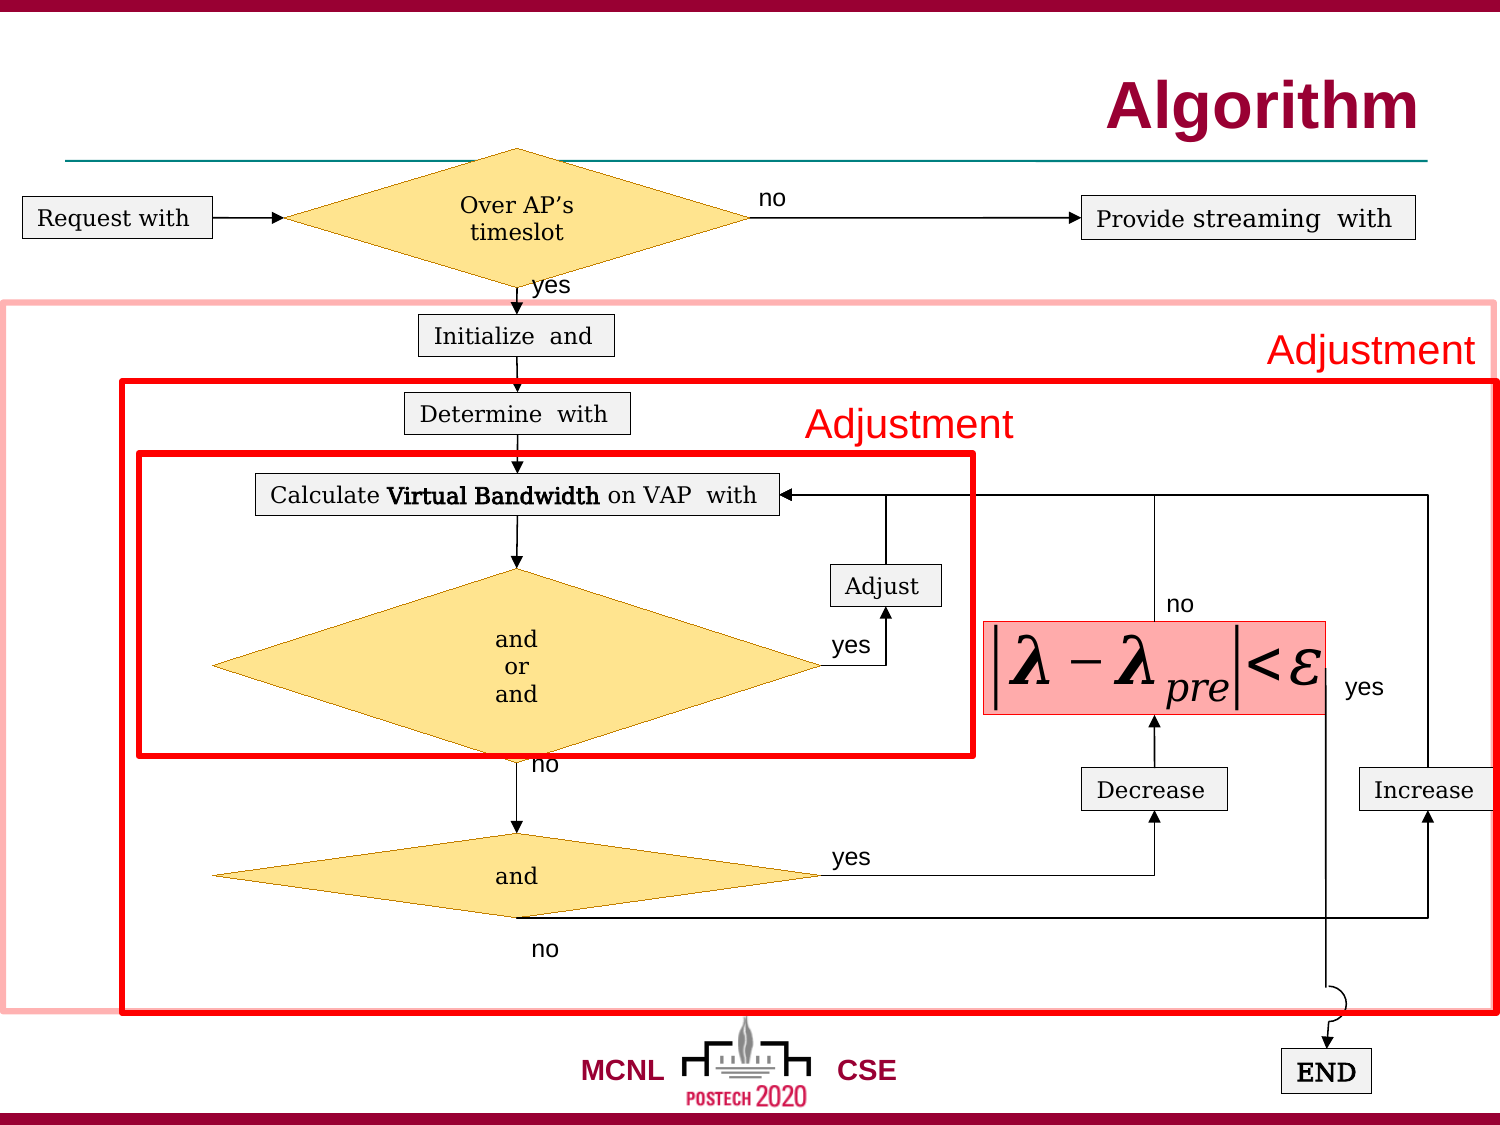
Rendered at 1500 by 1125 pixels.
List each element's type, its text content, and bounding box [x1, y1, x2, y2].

text_box [2, 302, 207, 1012]
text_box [820, 810, 907, 876]
text_box [1371, 381, 1497, 1013]
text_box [212, 260, 1367, 1095]
picture [672, 1095, 820, 1111]
slide_number 23 [1299, 1052, 1425, 1113]
text_box no [743, 174, 802, 220]
text_box [122, 381, 207, 1013]
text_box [912, 768, 1032, 1125]
table_cell 0.01 sec [1323, 1025, 1331, 1053]
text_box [890, 357, 1018, 759]
text_box [1371, 302, 1494, 381]
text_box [954, 294, 1228, 969]
text_box Over AP’s timeslot [285, 148, 743, 259]
title Algorithm [74, 36, 1436, 150]
